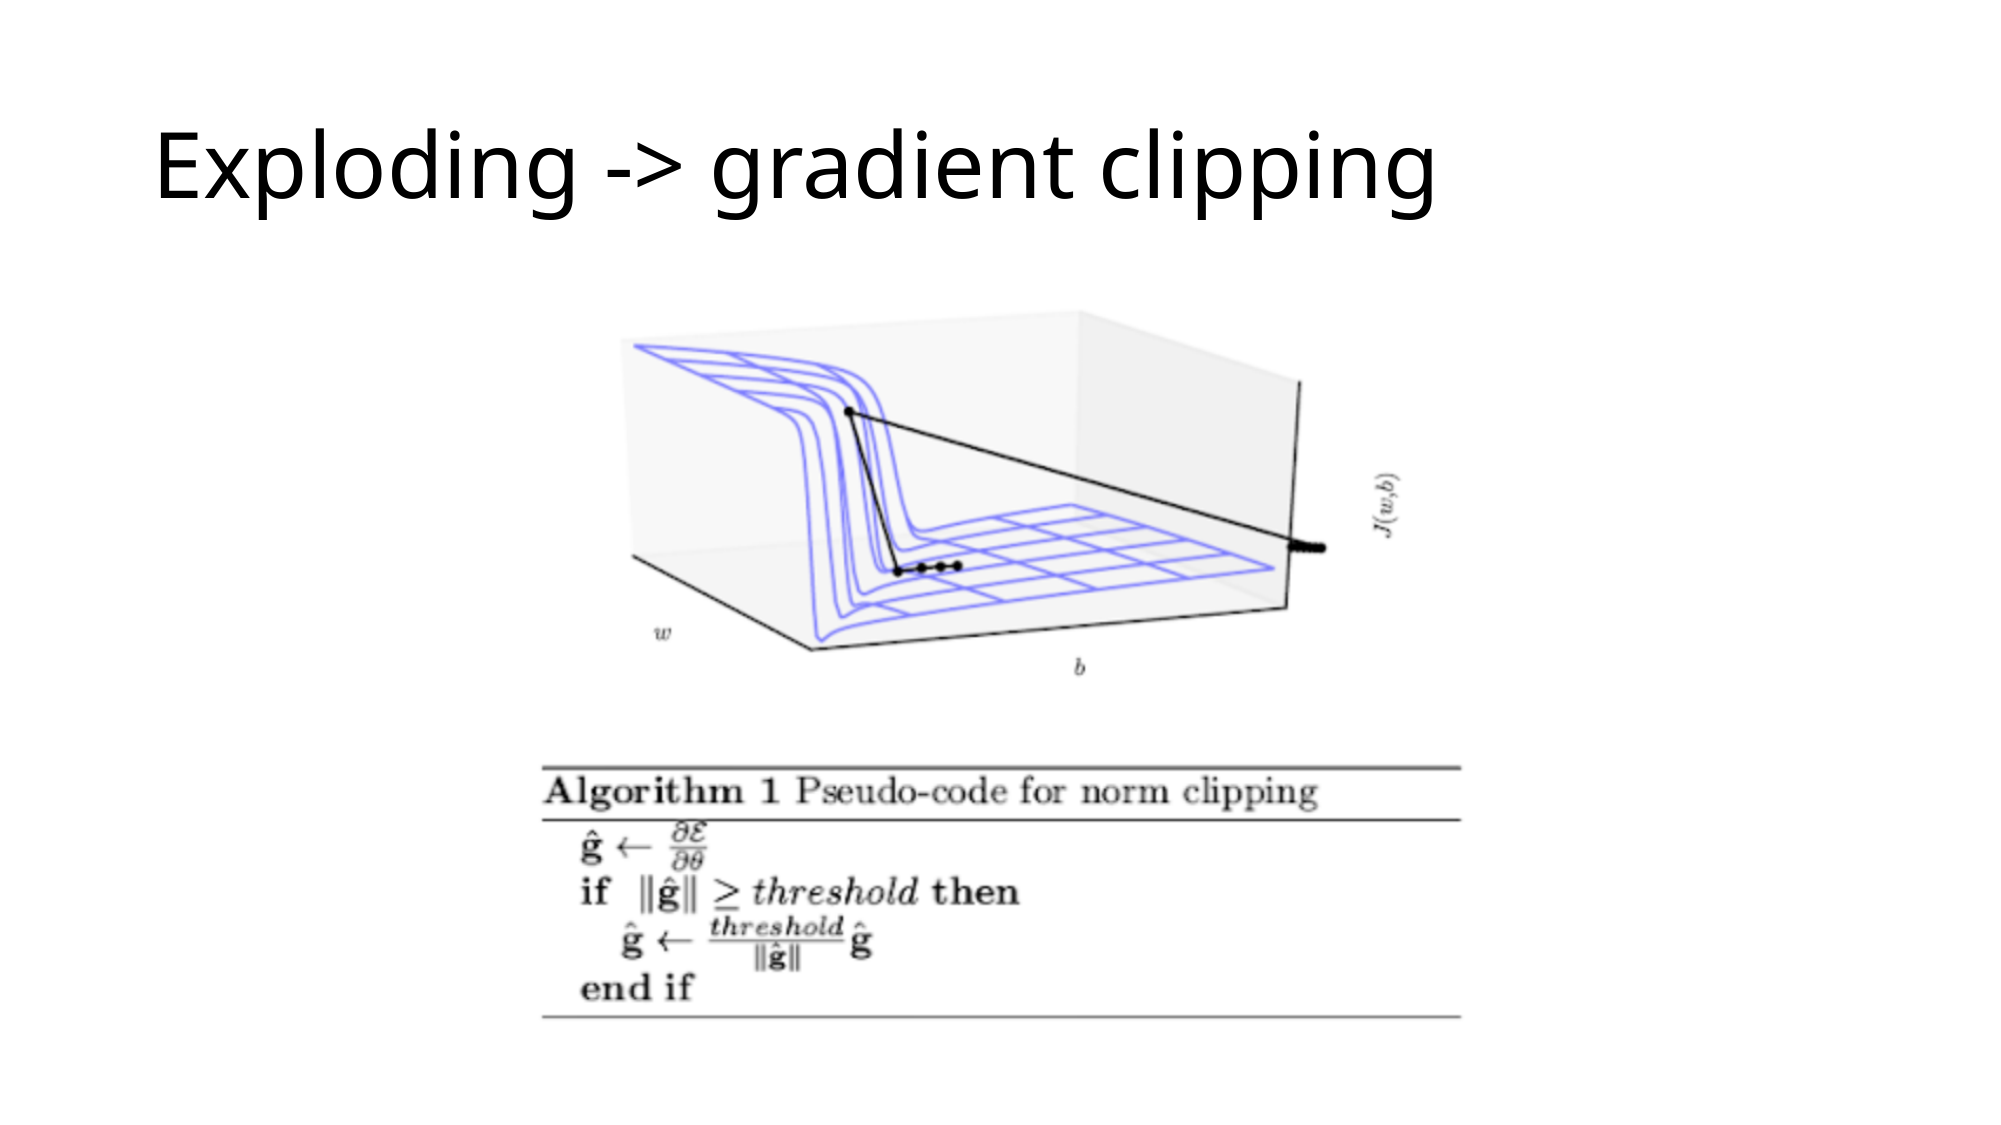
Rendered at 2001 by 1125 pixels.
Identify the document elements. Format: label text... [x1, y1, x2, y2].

picture [527, 747, 1473, 1032]
picture [575, 277, 1425, 694]
title Exploding -> gradient clipping [137, 59, 1863, 278]
